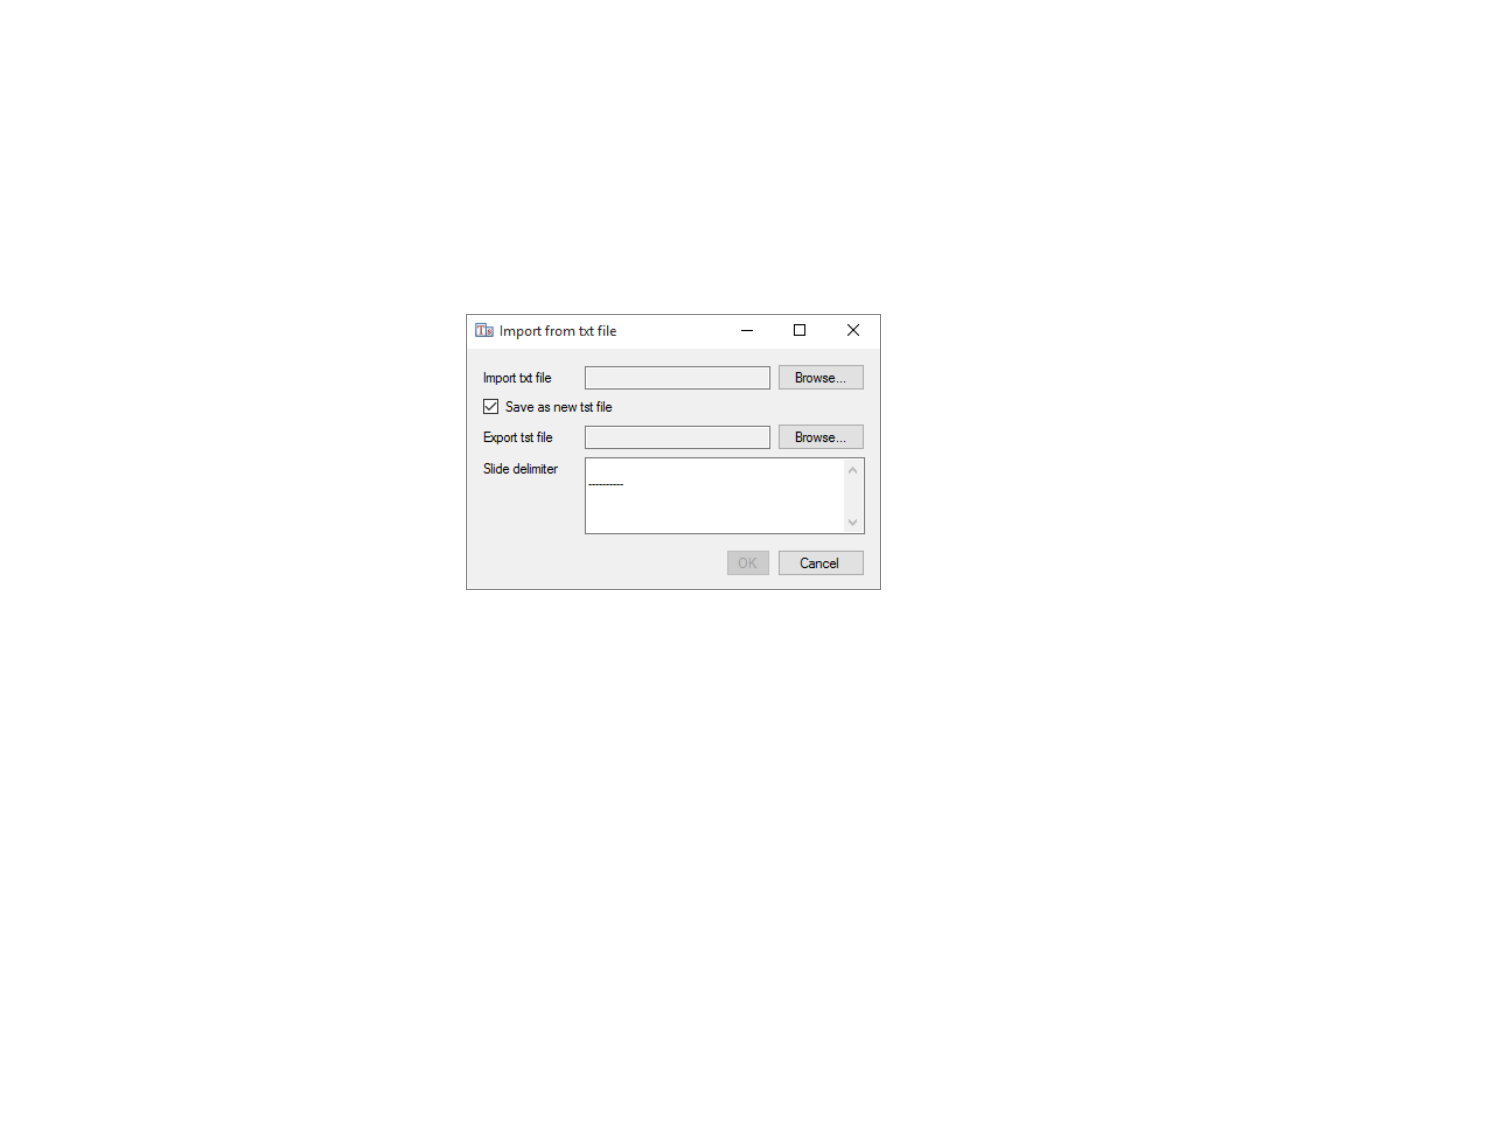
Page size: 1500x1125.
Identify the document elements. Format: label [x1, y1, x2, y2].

picture [466, 314, 881, 590]
